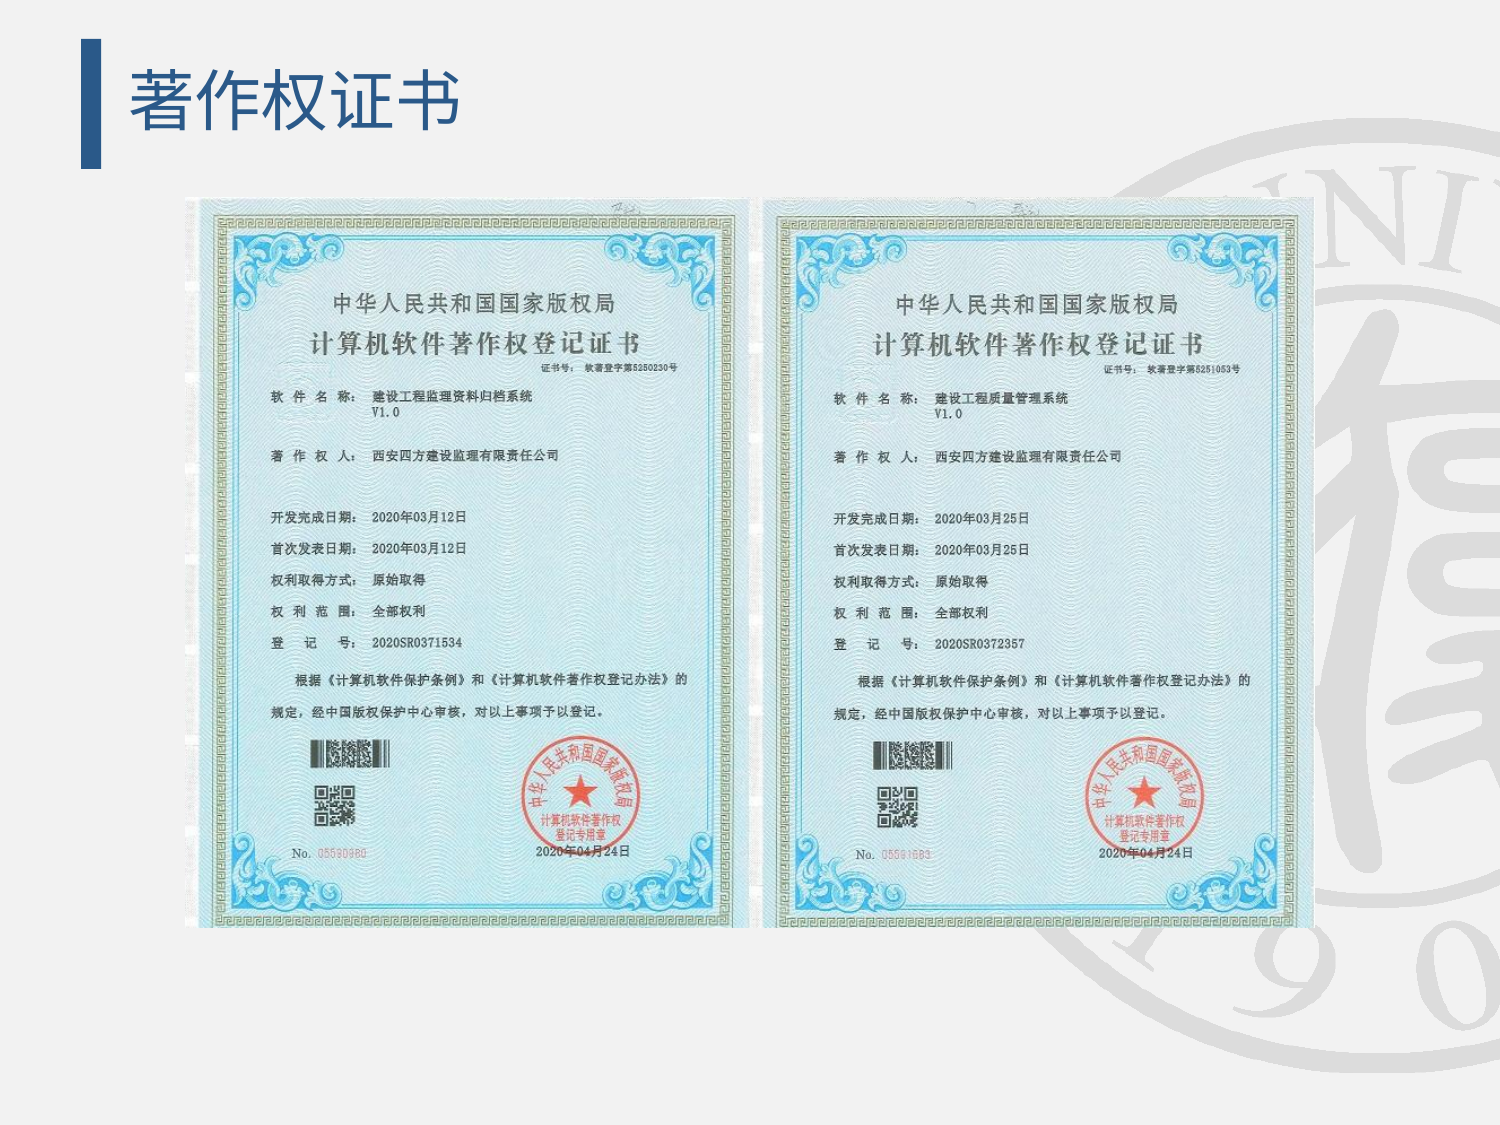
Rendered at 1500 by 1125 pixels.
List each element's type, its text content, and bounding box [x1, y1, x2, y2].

title 著作权证书 [113, 49, 1387, 159]
picture [185, 197, 1315, 928]
